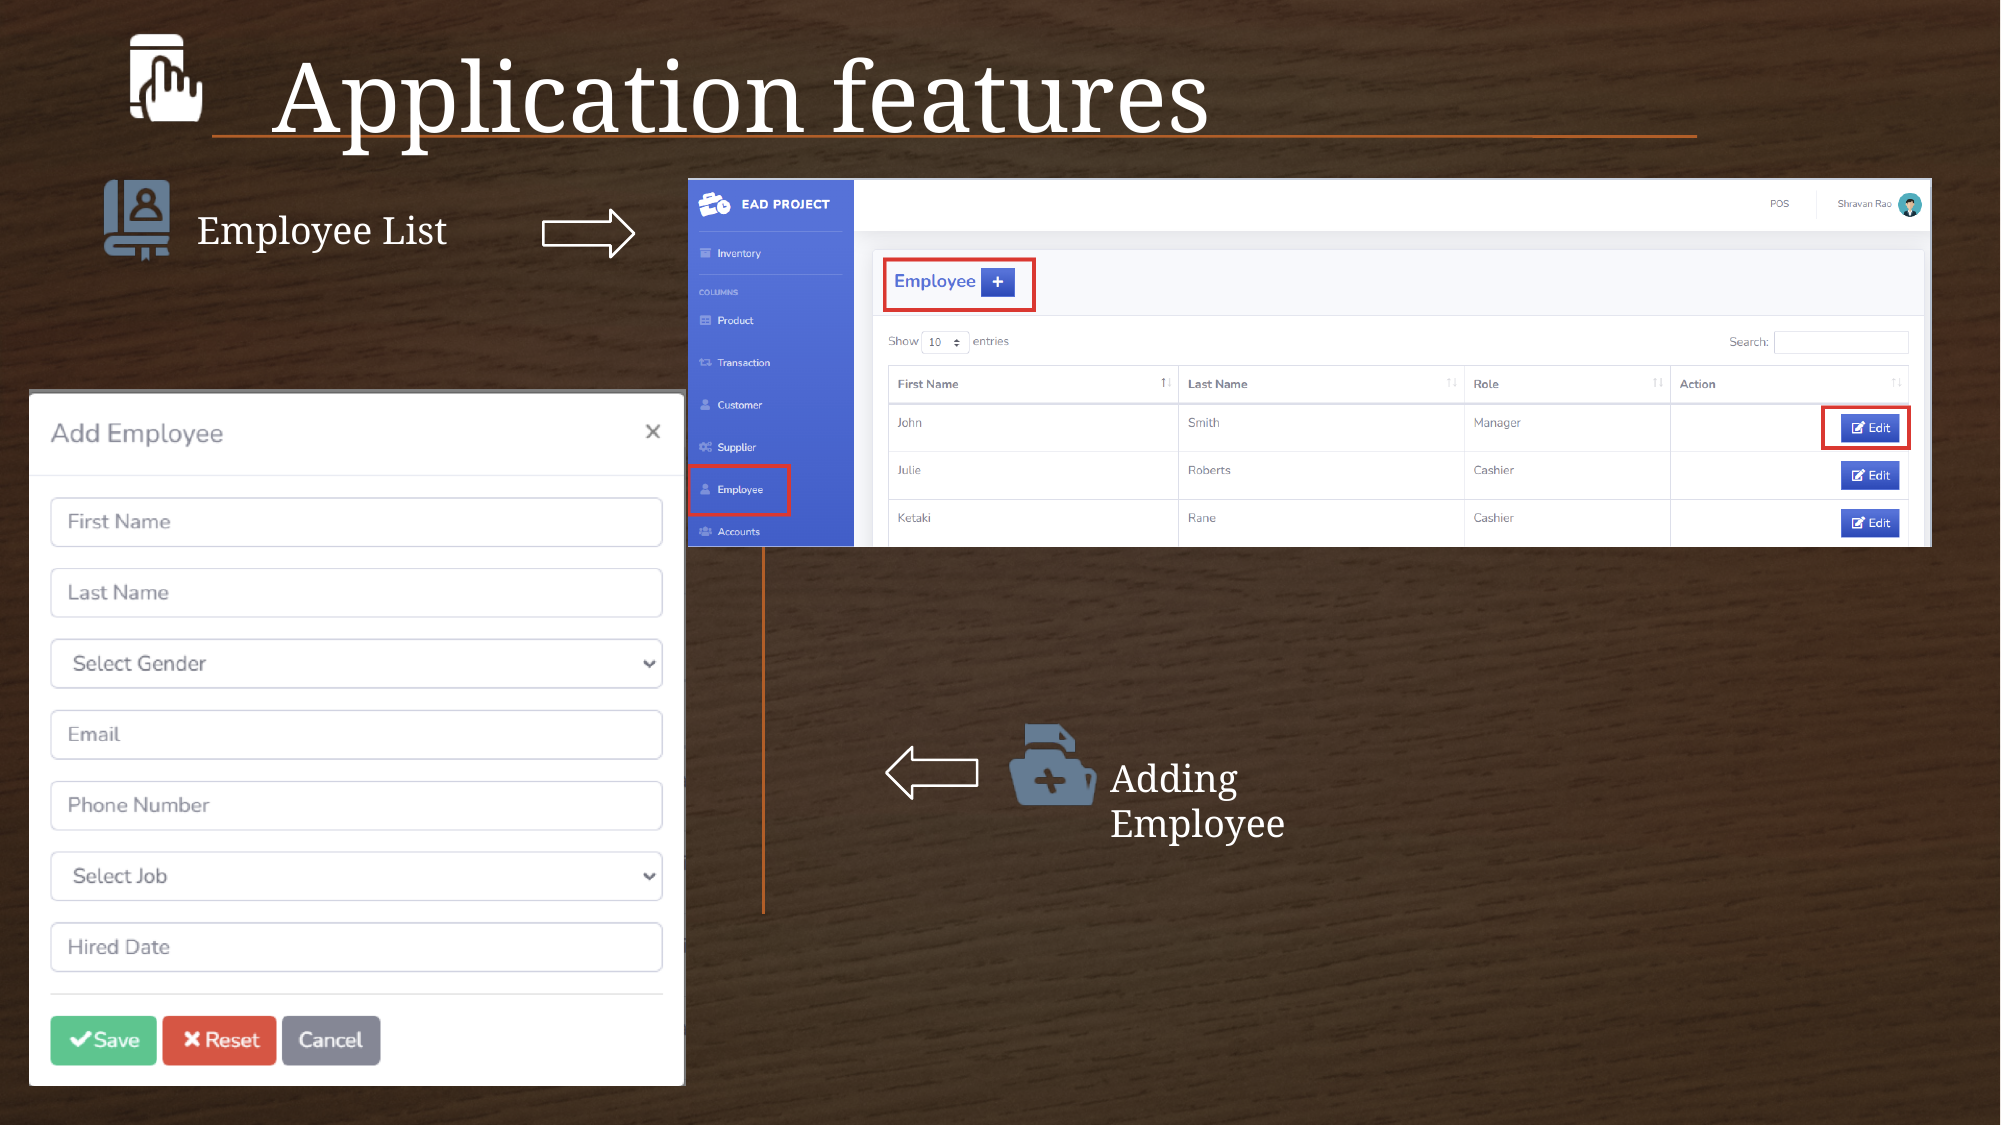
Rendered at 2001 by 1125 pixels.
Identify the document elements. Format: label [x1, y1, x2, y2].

picture [101, 177, 173, 265]
picture [1006, 720, 1101, 809]
picture [126, 30, 206, 126]
picture [28, 388, 686, 1087]
picture [687, 177, 1932, 548]
text_box [0, 0, 2000, 1125]
